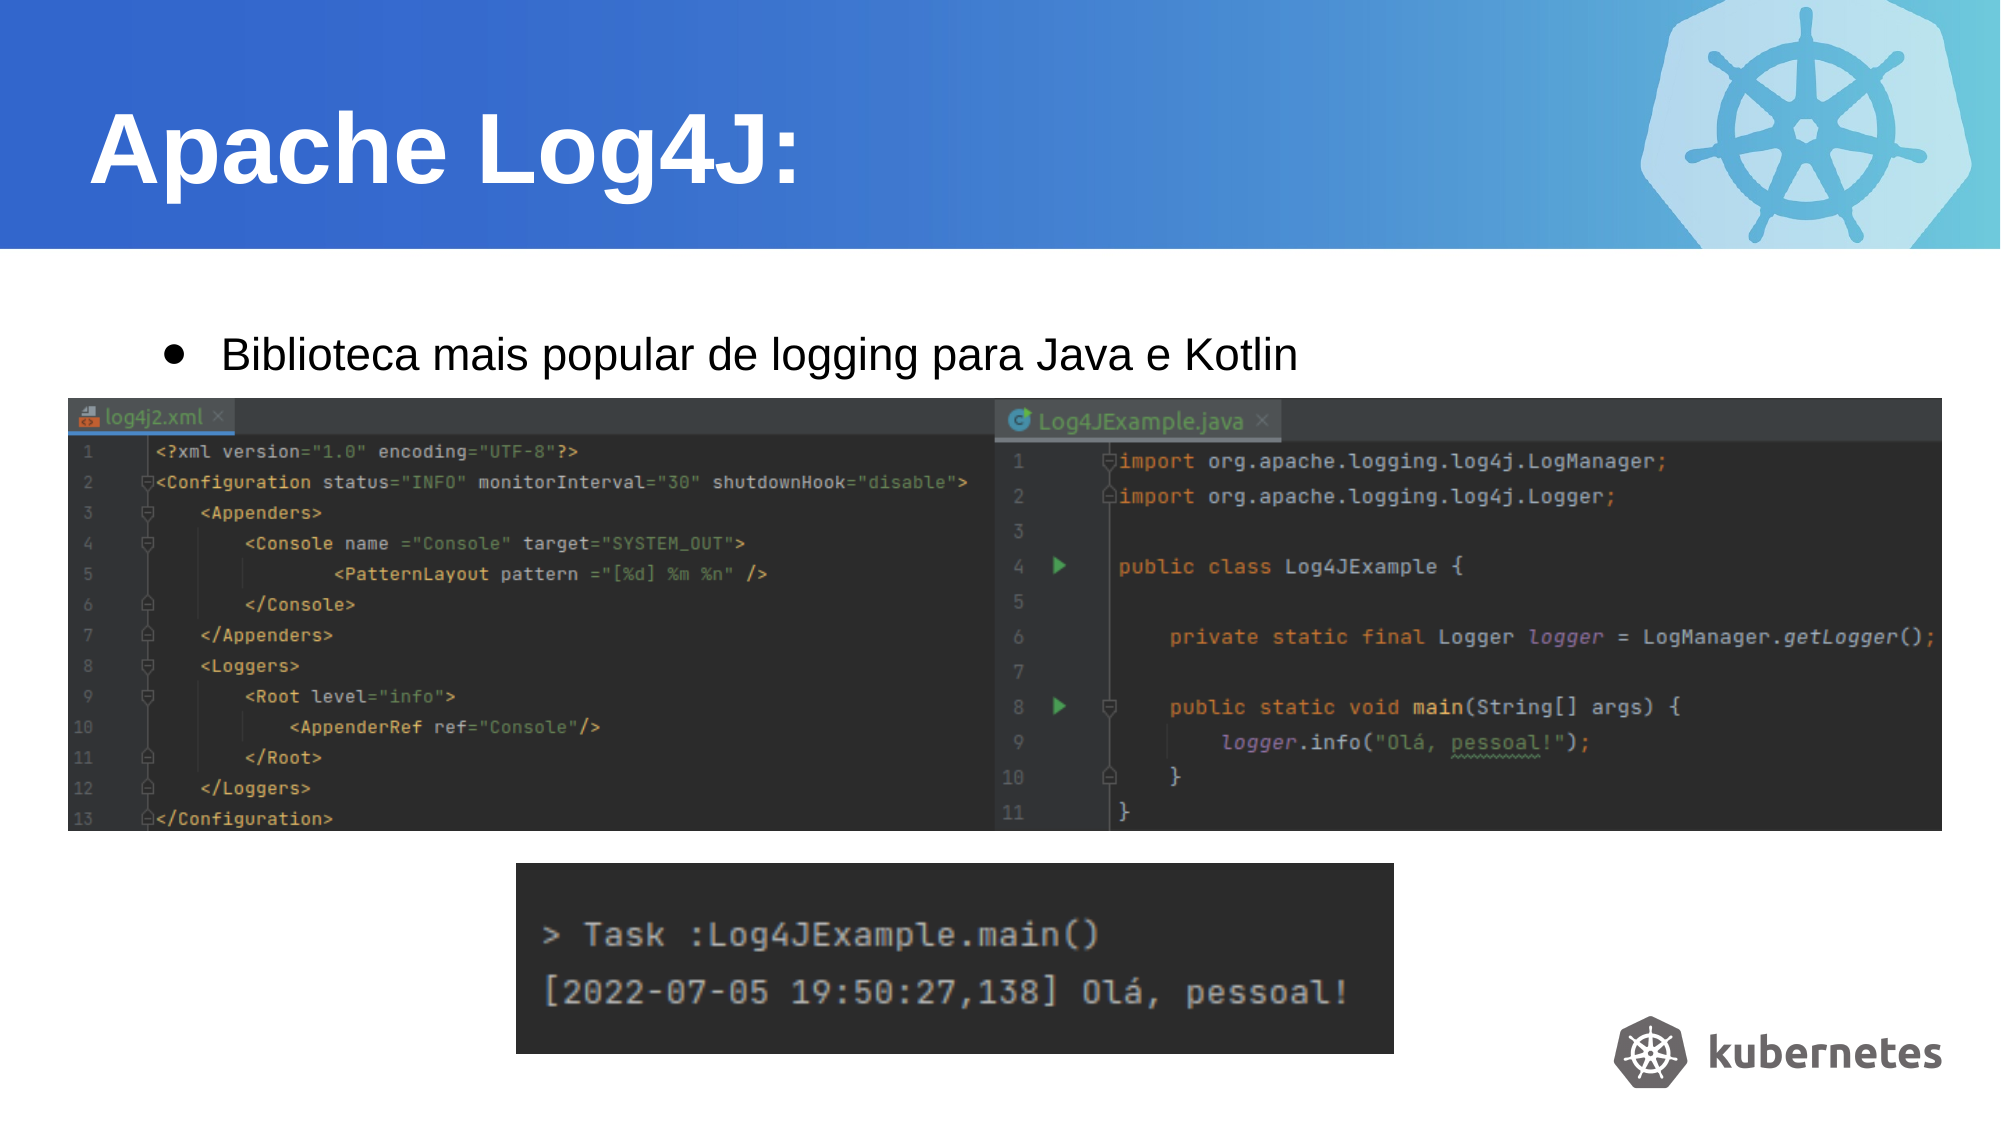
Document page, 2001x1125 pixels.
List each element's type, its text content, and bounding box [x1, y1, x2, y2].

title Apache Log4J: [68, 64, 1932, 190]
picture [0, 0, 2001, 1125]
text_box Biblioteca mais popular de logging para Java e Kotlin [130, 309, 1780, 396]
